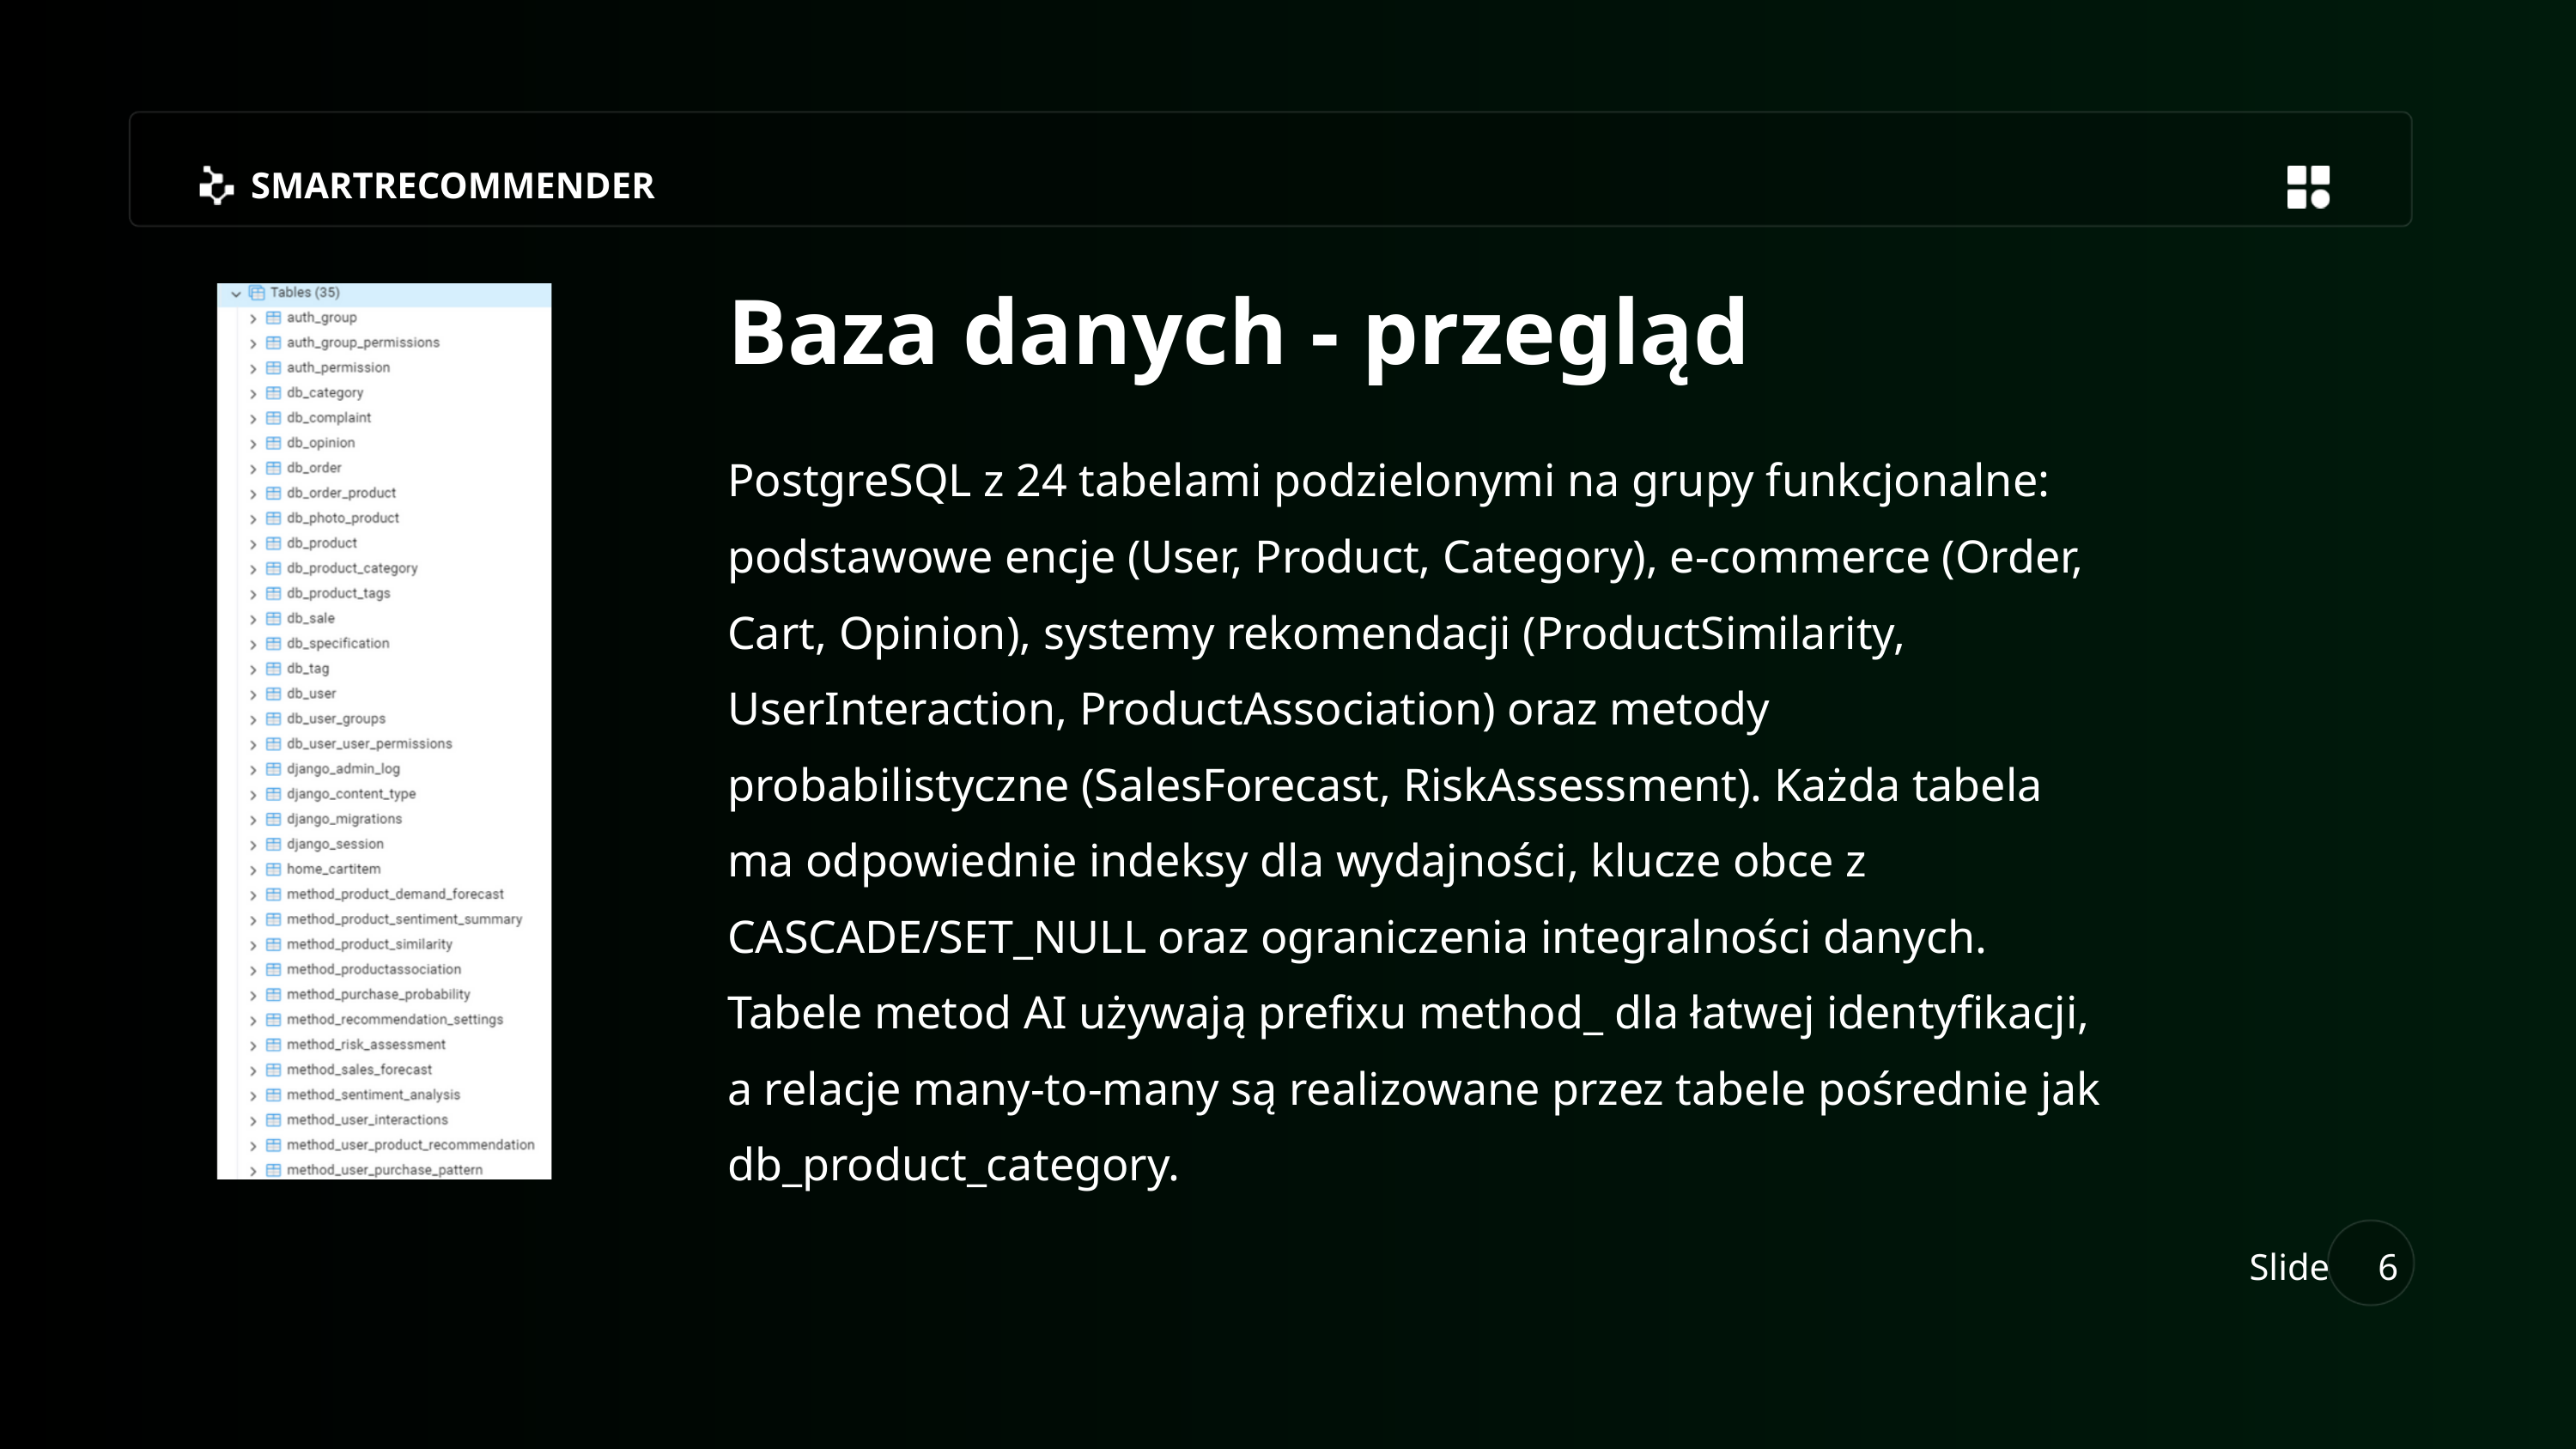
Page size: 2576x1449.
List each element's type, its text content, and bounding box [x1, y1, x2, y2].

text_box [199, 166, 234, 205]
text_box Slide [2150, 1226, 2330, 1288]
text_box [216, 283, 552, 1179]
text_box [125, 91, 2451, 263]
text_box PostgreSQL z 24 tabelami podzielonymi na grupy funkcjonalne: podstawowe encje (User, Product, Category), e-commerce (Order, Cart, Opinion), systemy rekomendacji (ProductSimilarity, UserInteraction, ProductAssociation) oraz metody probabilistyczne (SalesForecast, RiskAssessment). Każda tabela ma odpowiednie indeksy dla wydajności, klucze obce z CASCADE/SET_NULL oraz ograniczenia integralności danych. Tabele metod AI używają prefixu method_ dla łatwej identyfikacji, a relacje many-to-many są realizowane przez tabele pośrednie jak db_product_category. [727, 429, 2105, 1191]
text_box [2326, 1180, 2451, 1343]
text_box Baza danych - przegląd [727, 286, 1849, 383]
text_box [2287, 166, 2330, 209]
text_box SMARTRECOMMENDER [251, 172, 679, 207]
text_box 6 [2363, 1226, 2413, 1288]
